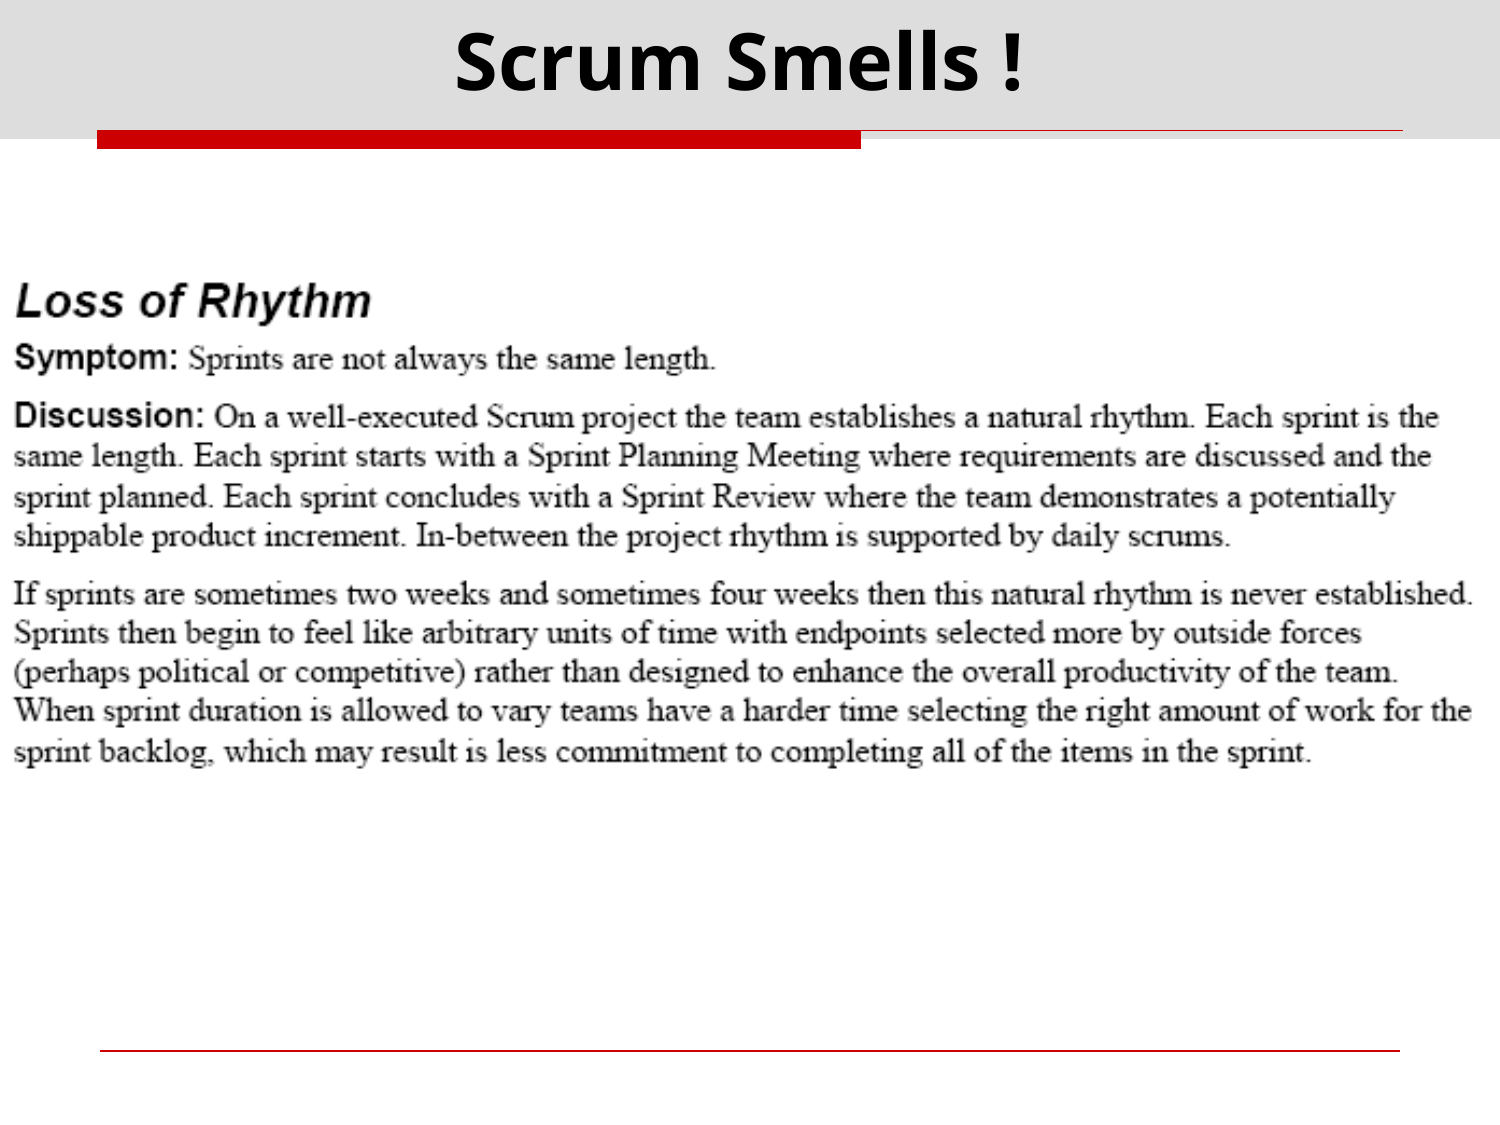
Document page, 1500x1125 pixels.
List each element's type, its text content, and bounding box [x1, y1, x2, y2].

picture [0, 115, 1500, 1125]
title Scrum Smells ! [0, 0, 1500, 115]
